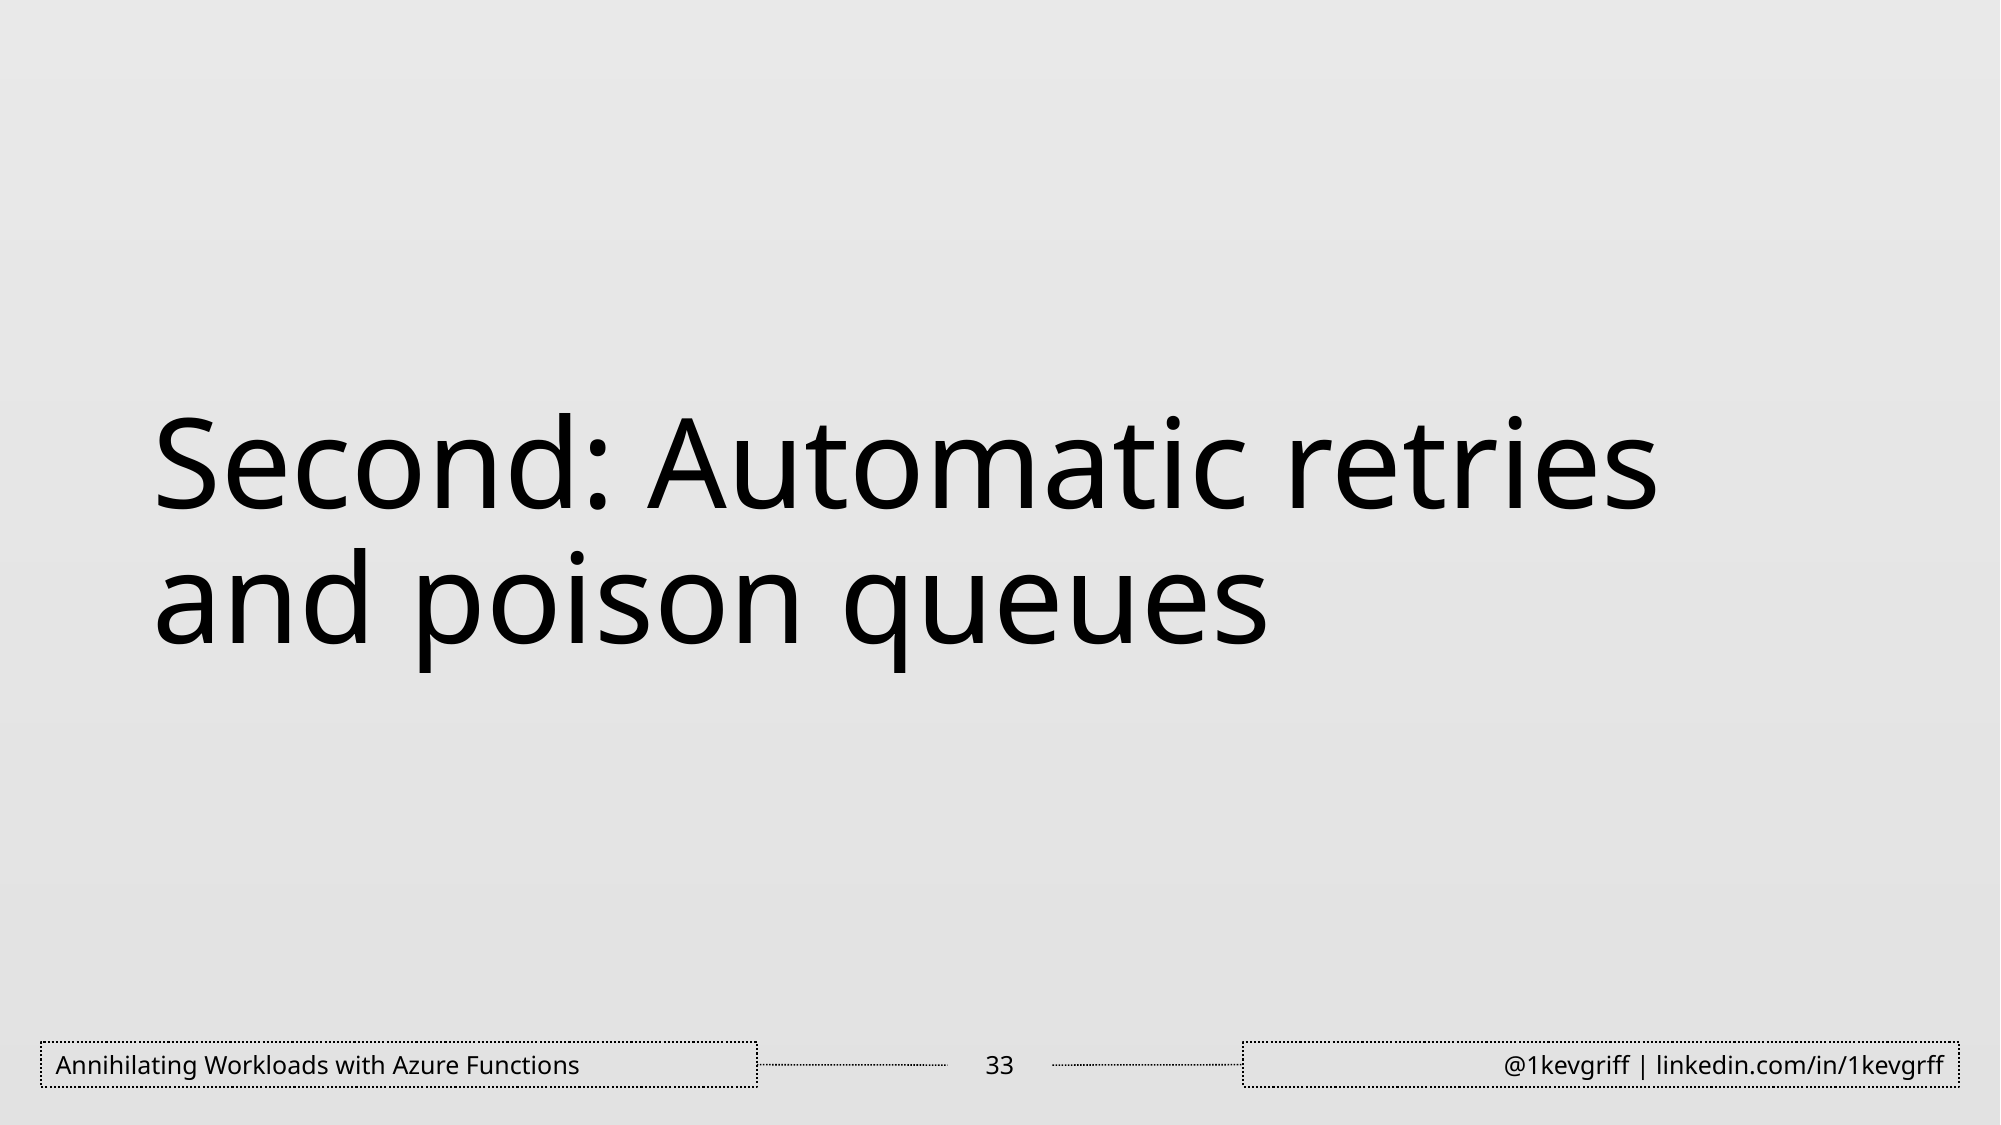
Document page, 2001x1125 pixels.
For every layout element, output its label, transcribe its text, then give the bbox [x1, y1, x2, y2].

title Second: Automatic retries and poison queues [137, 184, 1750, 888]
